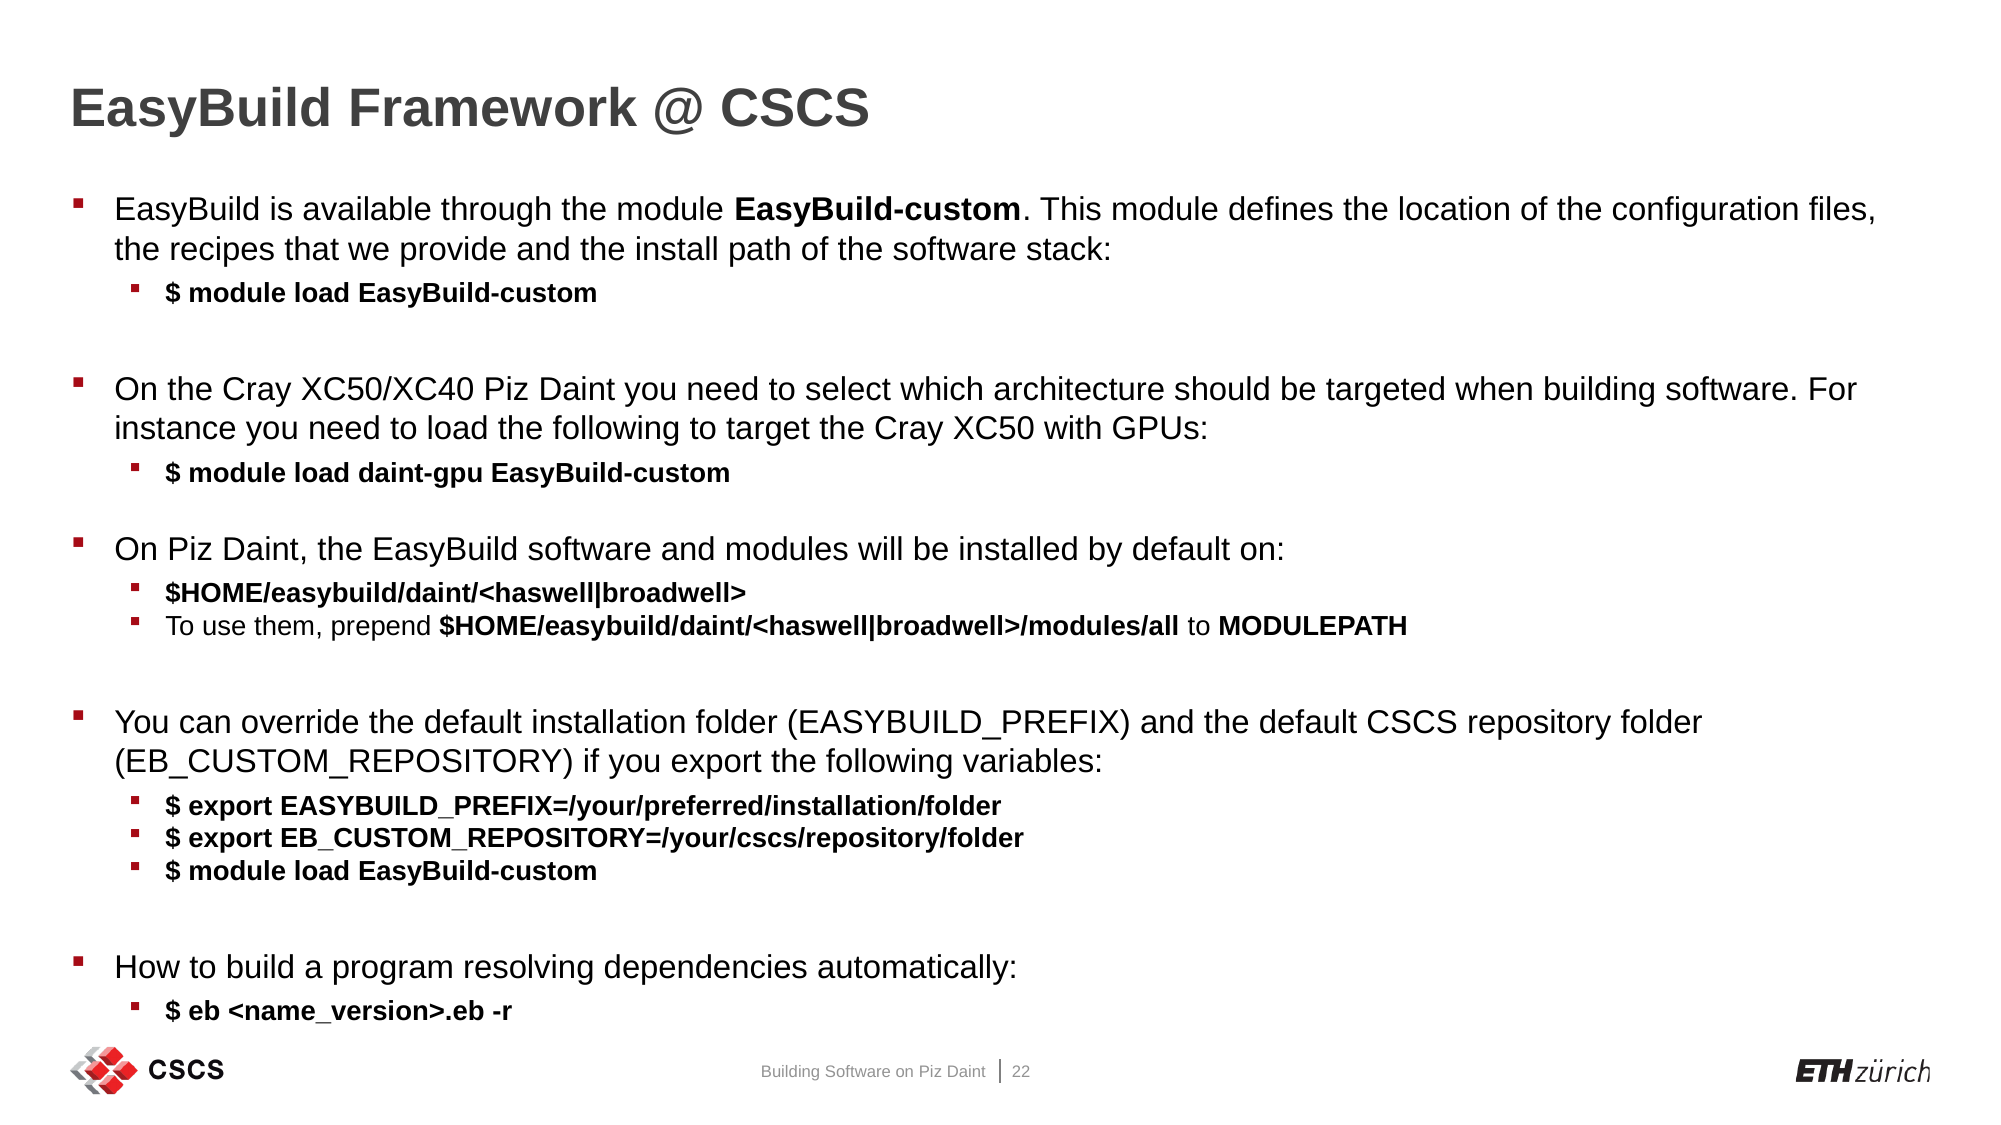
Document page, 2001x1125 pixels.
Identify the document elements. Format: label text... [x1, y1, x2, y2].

footer Building Software on Piz Daint [322, 1059, 998, 1083]
slide_number 22 [999, 1059, 1063, 1083]
title EasyBuild Framework @ CSCS [70, 7, 1930, 149]
list EasyBuild is available through the module EasyBuild-custom. This module defines the location of the configuration files, the recipes that we provide and the install path of the software stack: $ module load EasyBuild-custom On the Cray XC50/XC40 Piz Daint you need to select which architecture should be targeted when building software. For instance you need to load the following to target the Cray XC50 with GPUs: $ module load daint-gpu EasyBuild-custom On Piz Daint, the EasyBuild software and modules will be installed by default on: $HOME/easybuild/daint/<haswell|broadwell> To use them, prepend $HOME/easybuild/daint/<haswell|broadwell>/modules/all to MODULEPATH You can override the default installation folder (EASYBUILD_PREFIX) and the default CSCS repository folder (EB_CUSTOM_REPOSITORY) if you export the following variables: $ export EASYBUILD_PREFIX=/your/preferred/installation/folder $ export EB_CUSTOM_REPOSITORY=/your/cscs/repository/folder $ module load EasyBuild-custom How to build a program resolving dependencies automatically: $ eb <name_version>.eb -r [70, 178, 1930, 1035]
